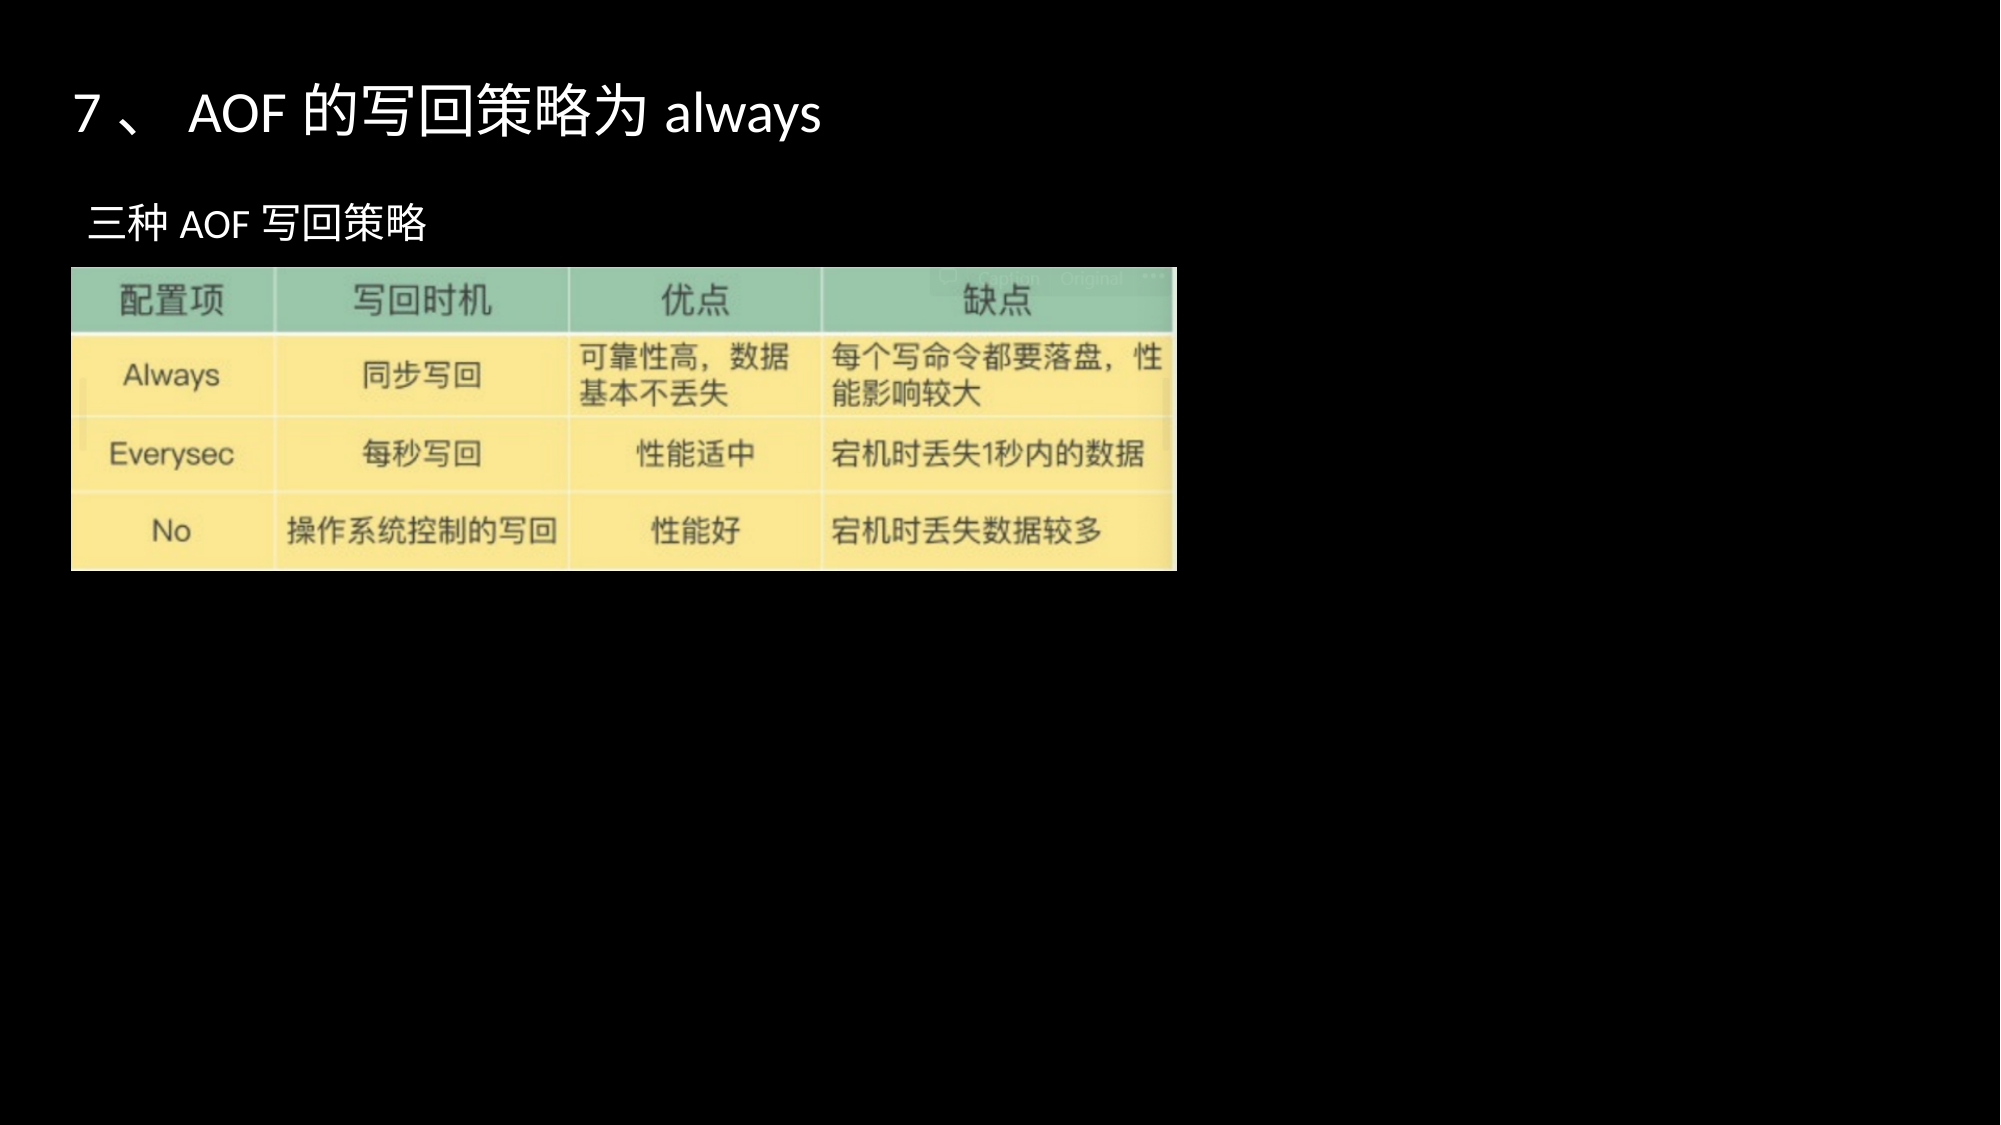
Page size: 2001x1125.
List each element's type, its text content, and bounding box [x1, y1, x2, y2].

text_box 7、AOF的写回策略为always [58, 66, 1448, 152]
picture [71, 267, 1177, 571]
text_box 三种AOF写回策略 [71, 189, 1566, 305]
